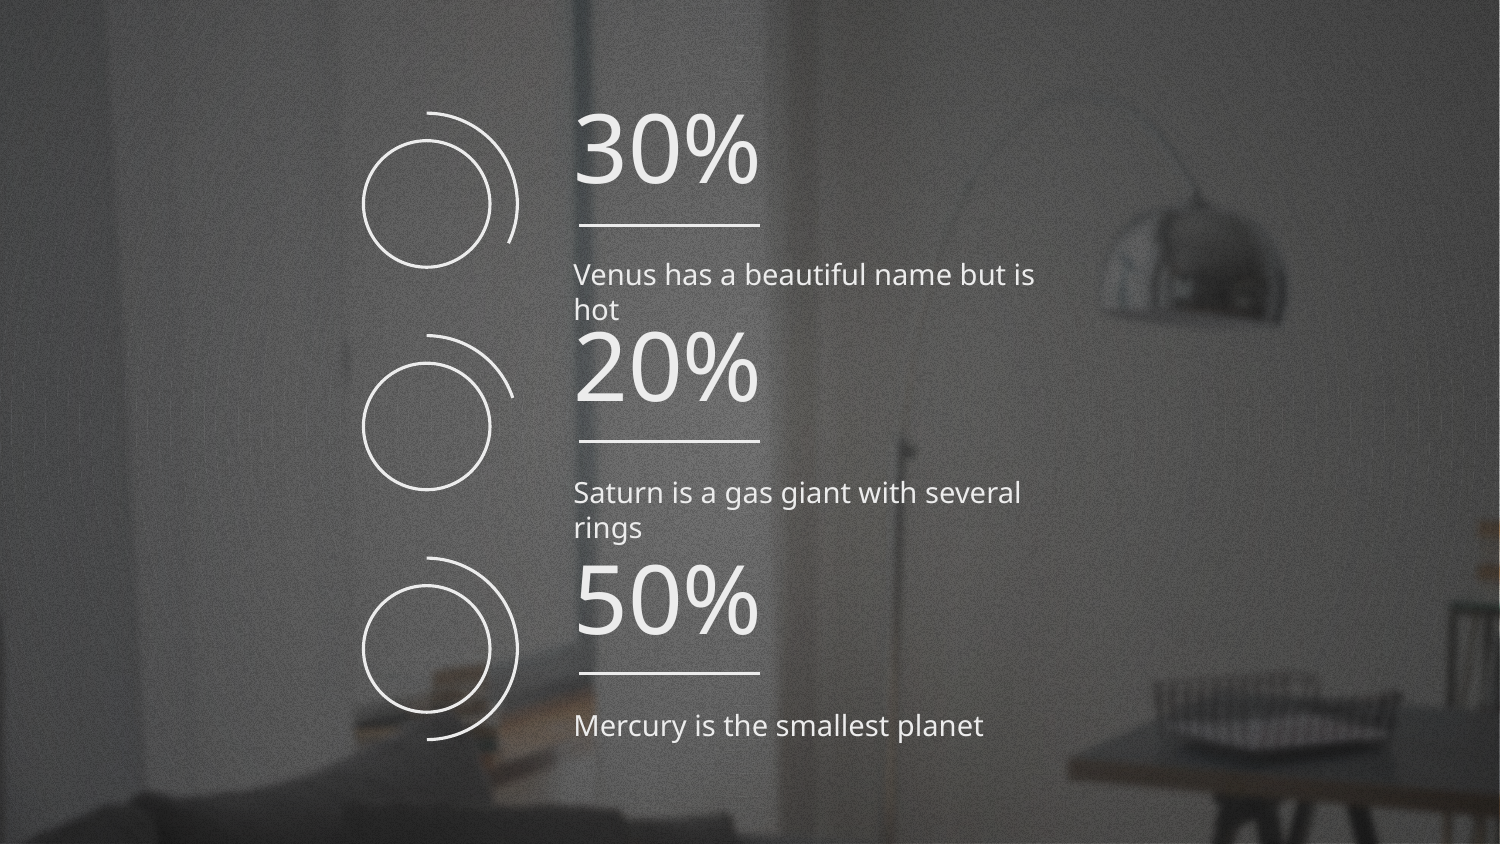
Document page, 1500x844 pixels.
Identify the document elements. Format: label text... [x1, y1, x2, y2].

subtitle Venus has a beautiful name but is hot [558, 241, 1104, 304]
text_box [426, 335, 513, 427]
title 20% [558, 304, 862, 427]
text_box [363, 140, 484, 268]
title 30% [558, 72, 862, 209]
subtitle Saturn is a gas giant with several rings [558, 458, 1104, 522]
subtitle Mercury is the smallest planet [558, 692, 1104, 755]
text_box [426, 113, 518, 244]
picture [0, 0, 1500, 844]
text_box [426, 558, 518, 740]
title 50% [558, 523, 862, 660]
text_box [363, 585, 426, 713]
text_box [363, 363, 490, 490]
